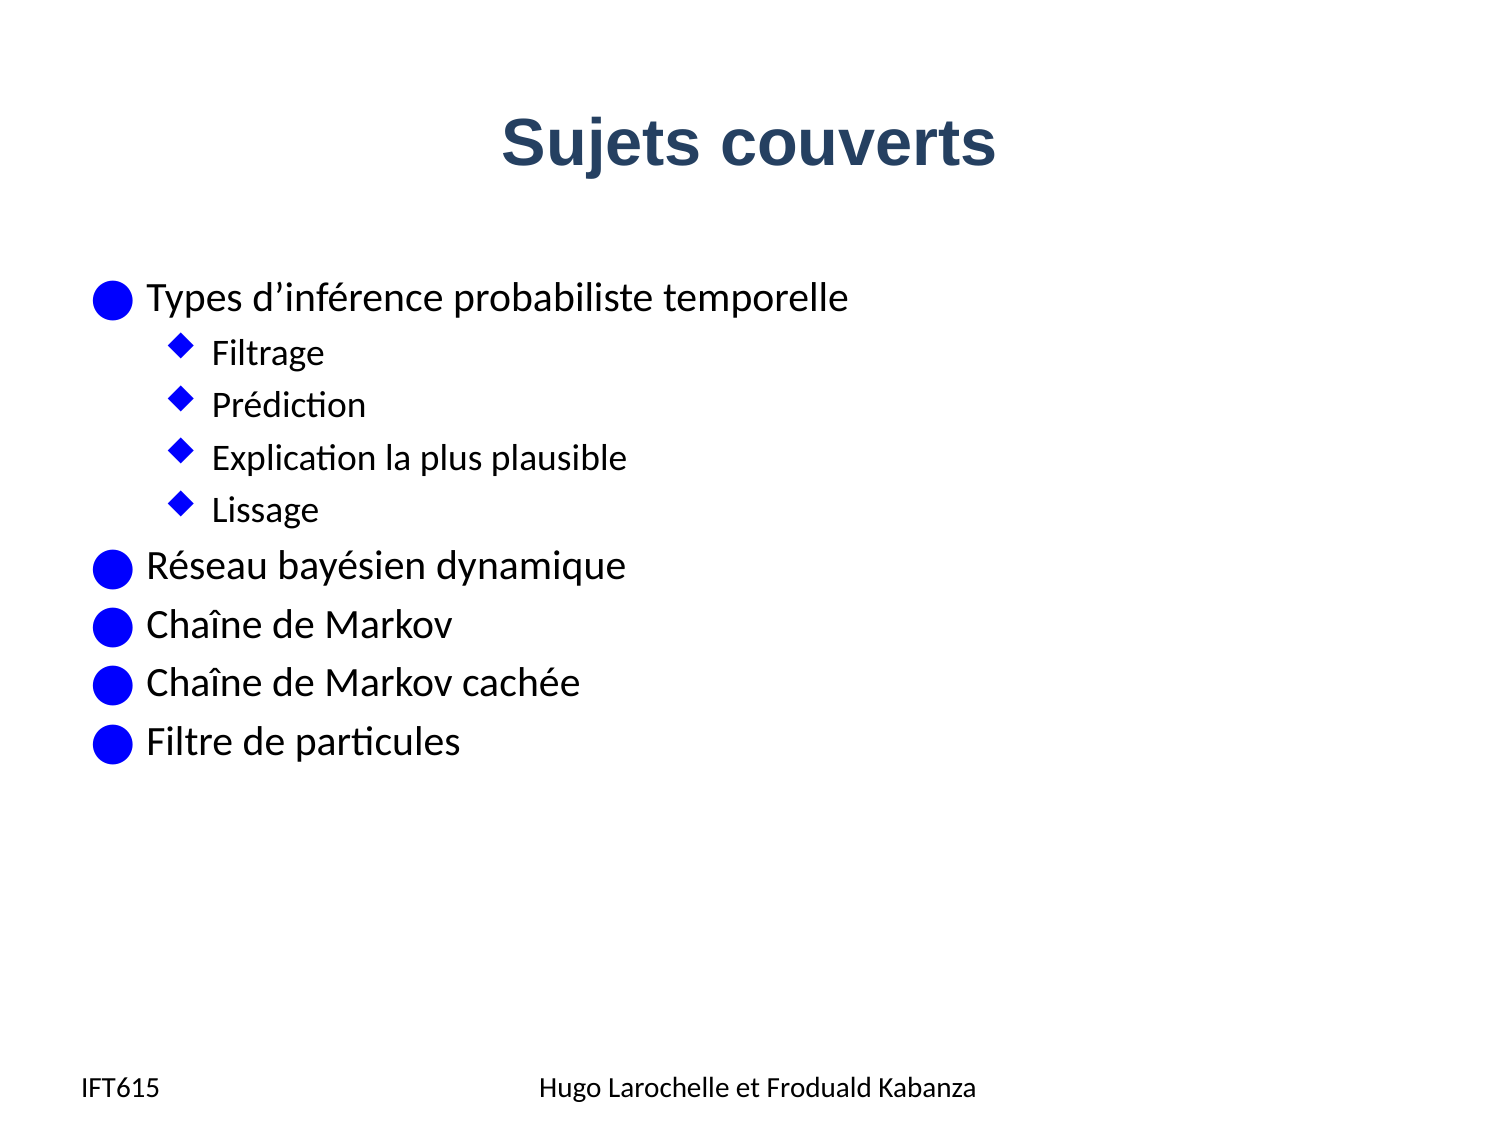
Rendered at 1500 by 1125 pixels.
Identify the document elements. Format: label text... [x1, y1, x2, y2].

slide_number IFT615 [66, 1056, 356, 1117]
footer Hugo Larochelle et Froduald Kabanza [520, 1056, 996, 1117]
title Sujets couverts [75, 45, 1425, 233]
list Types d’inférence probabiliste temporelle Filtrage Prédiction Explication la plus plausible Lissage Réseau bayésien dynamique Chaîne de Markov Chaîne de Markov cachée Filtre de particules [75, 262, 1425, 1005]
